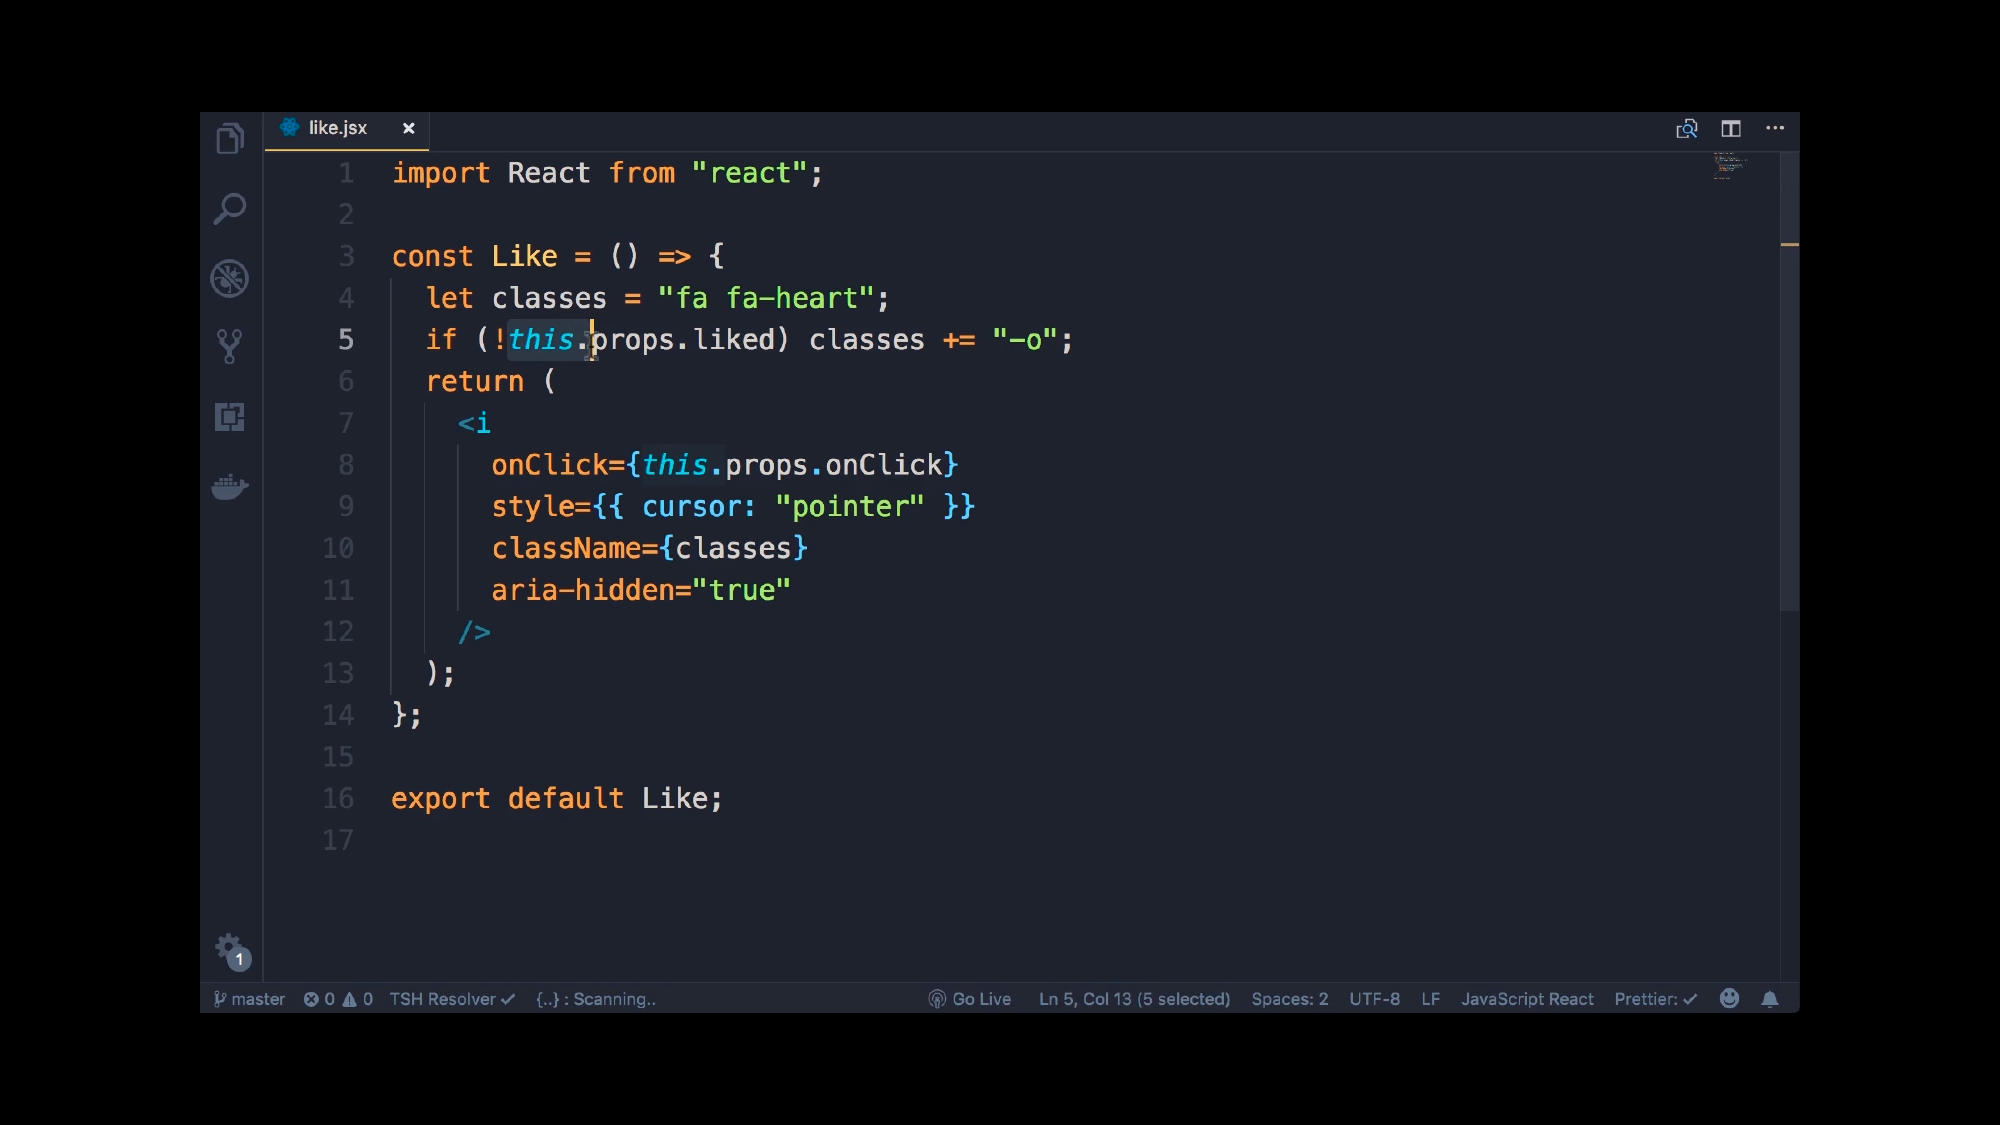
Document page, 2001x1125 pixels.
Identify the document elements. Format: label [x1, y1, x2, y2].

picture [199, 112, 1800, 1013]
